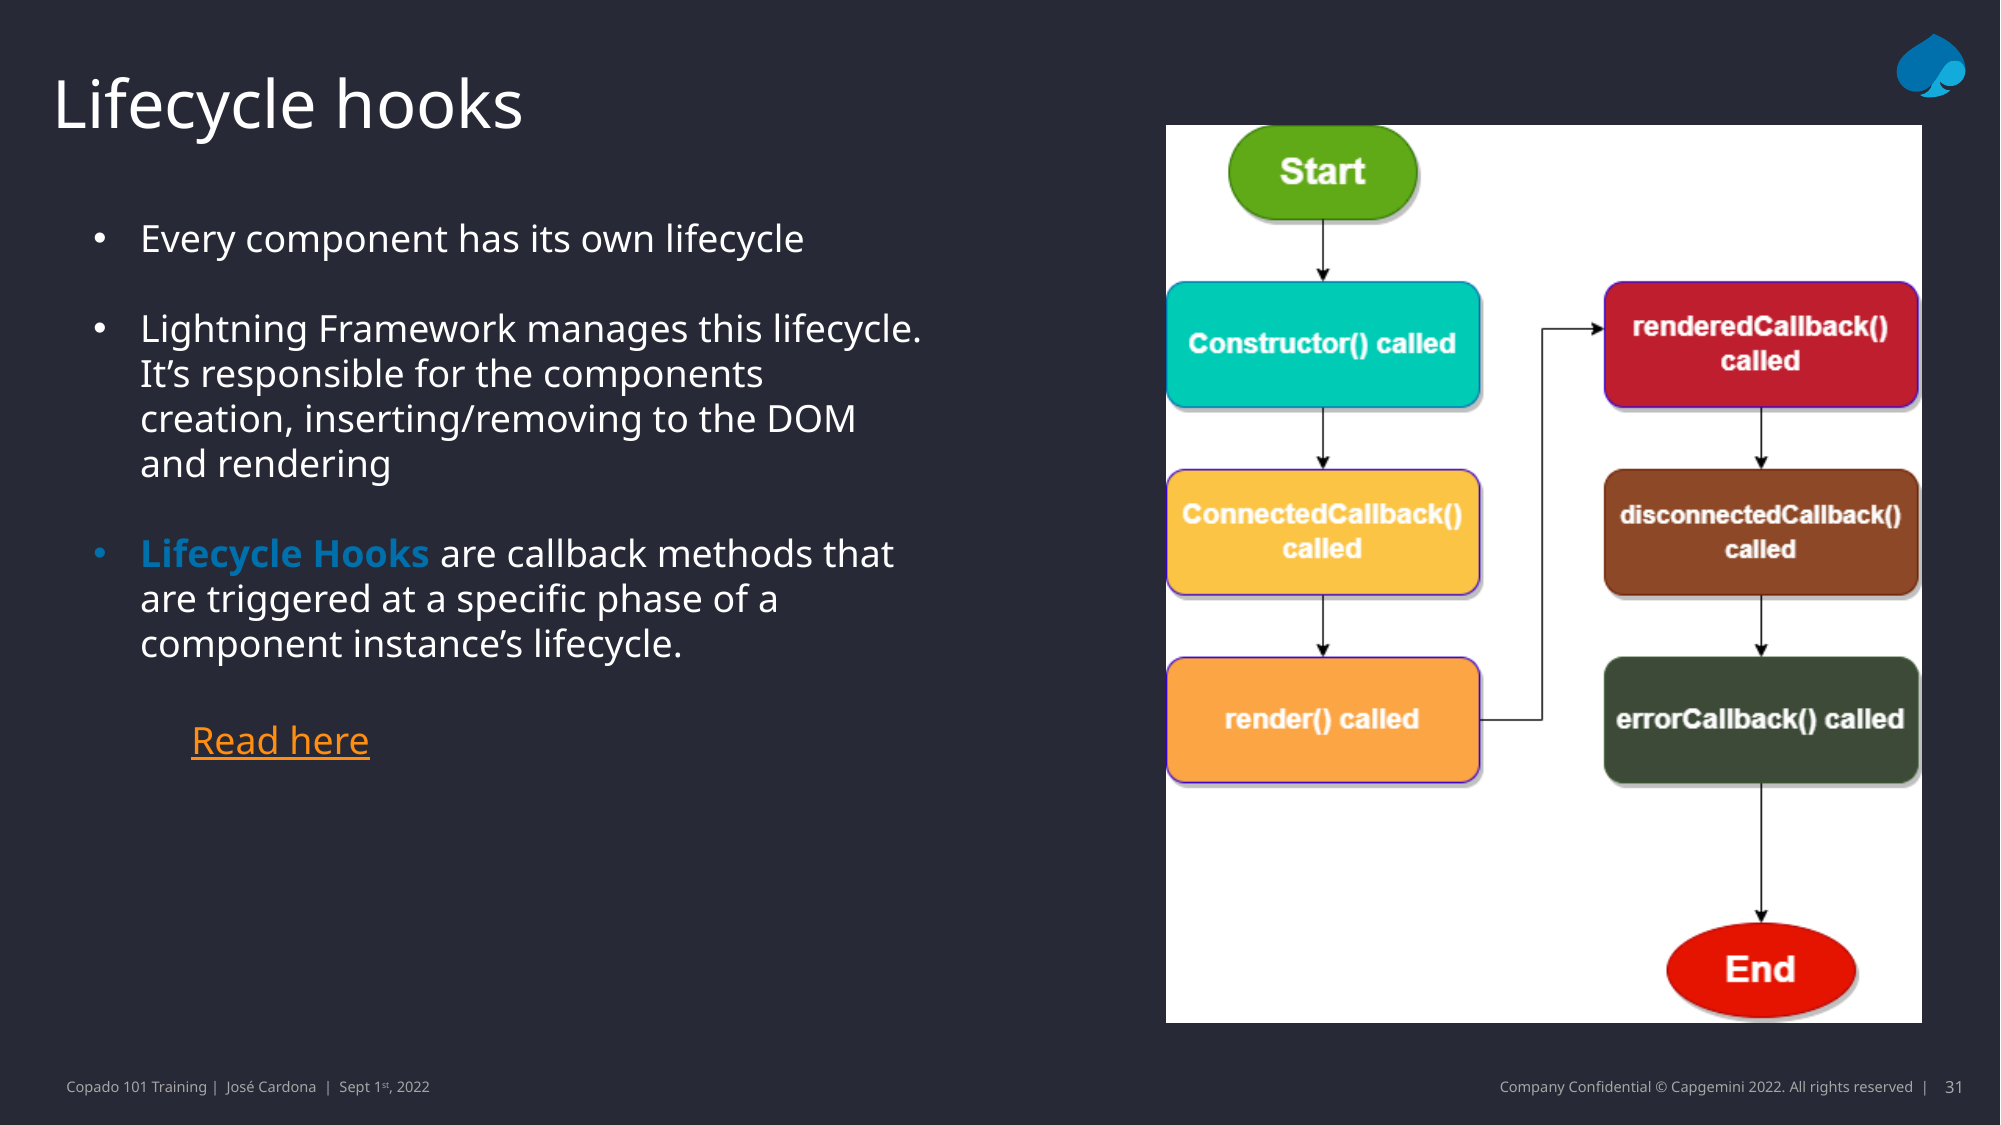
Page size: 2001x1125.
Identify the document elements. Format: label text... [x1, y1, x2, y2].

picture [1166, 125, 1922, 1023]
text_box Read here [176, 709, 401, 776]
text_box Lifecycle hooks [7, 54, 570, 150]
text_box Every component has its own lifecycle Lightning Framework manages this lifecycle. It’s responsible for the components creation, inserting/removing to the DOM and rendering Lifecycle Hooks are callback methods that are triggered at a specific phase of a component instance’s lifecycle. [78, 208, 941, 673]
